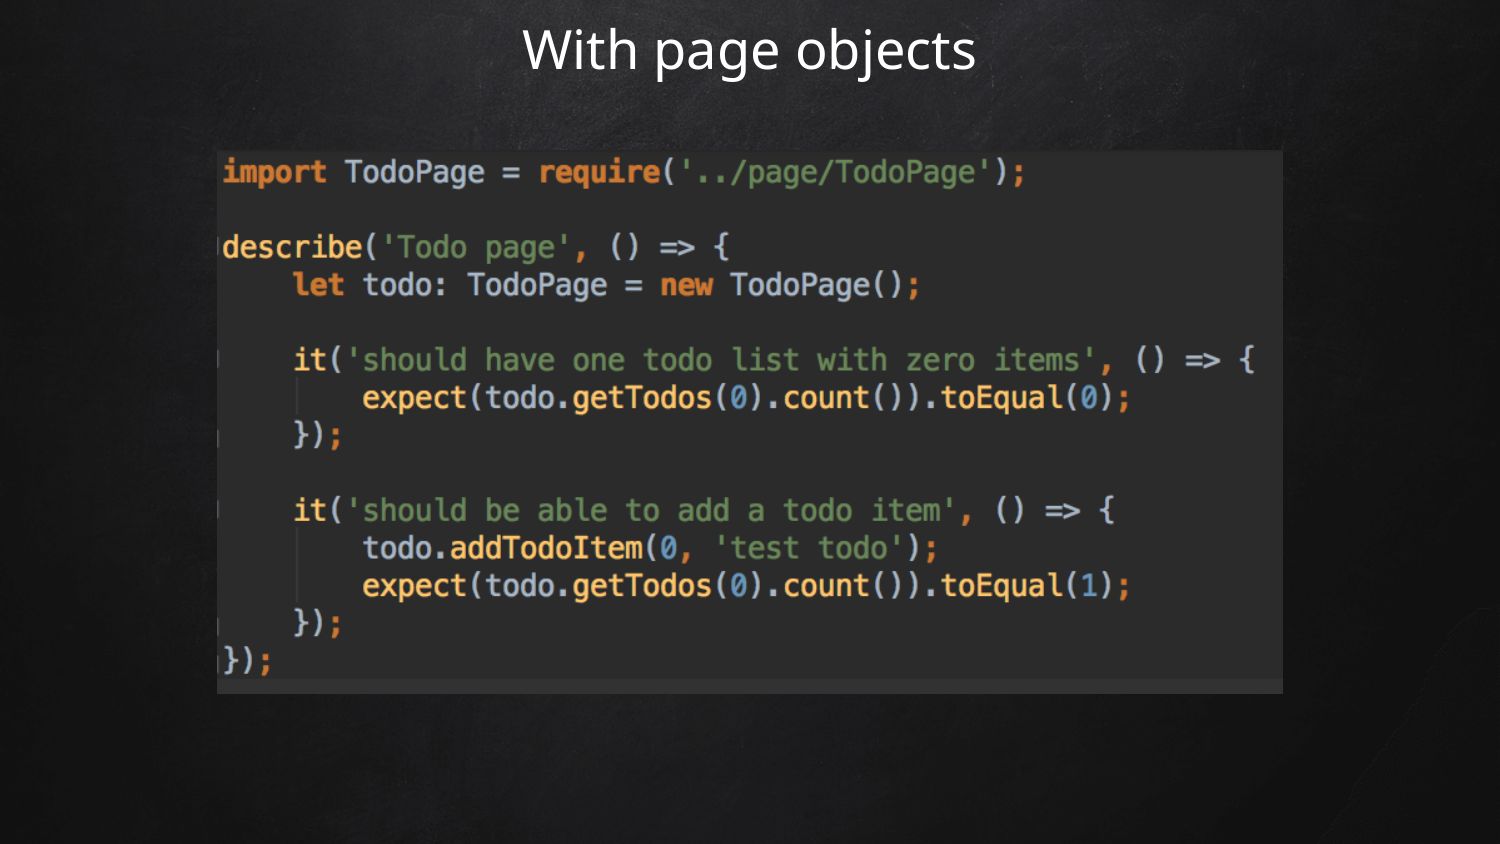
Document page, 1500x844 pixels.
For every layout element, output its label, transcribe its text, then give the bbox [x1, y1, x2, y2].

title With page objects [0, 0, 1500, 141]
picture [0, 141, 1500, 844]
